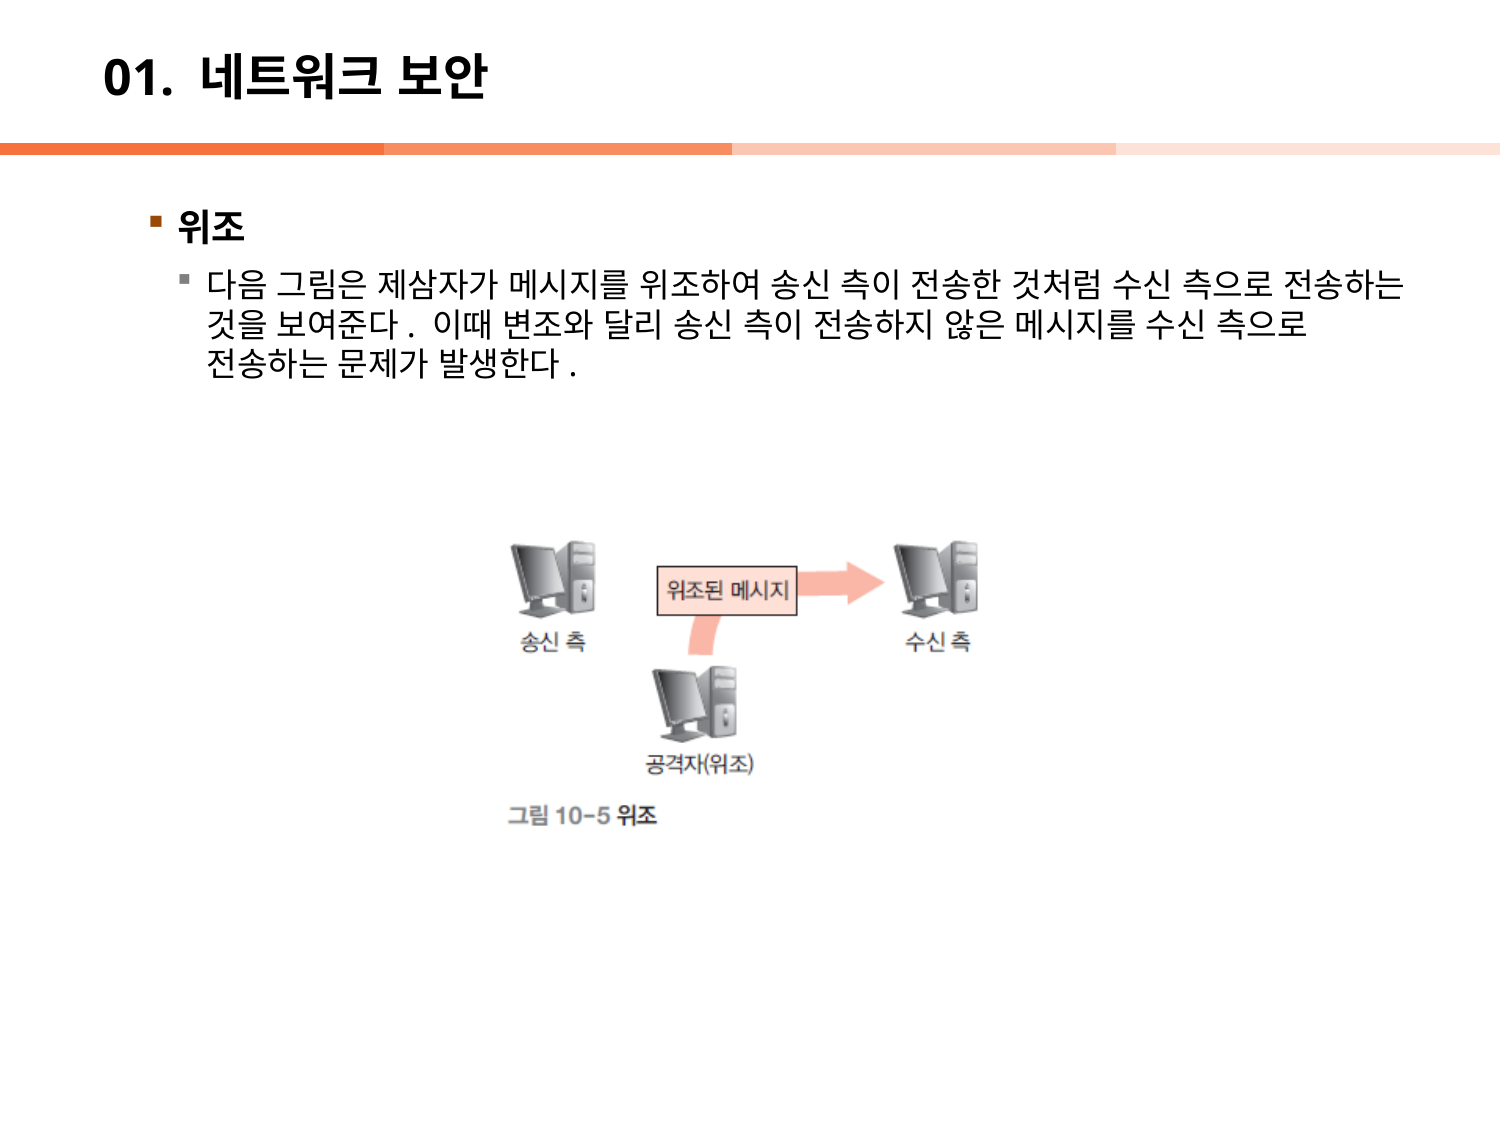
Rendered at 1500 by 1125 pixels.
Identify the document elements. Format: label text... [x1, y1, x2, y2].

title 01. 네트워크 보안 [88, 30, 1330, 121]
picture [466, 516, 1006, 851]
list 위조 다음 그림은 제삼자가 메시지를 위조하여 송신 측이 전송한 것처럼 수신 측으로 전송하는 것을 보여준다. 이때 변조와 달리 송신 측이 전송하지 않은 메시지를 수신 측으로 전송하는 문제가 발생한다. [88, 196, 1436, 1083]
